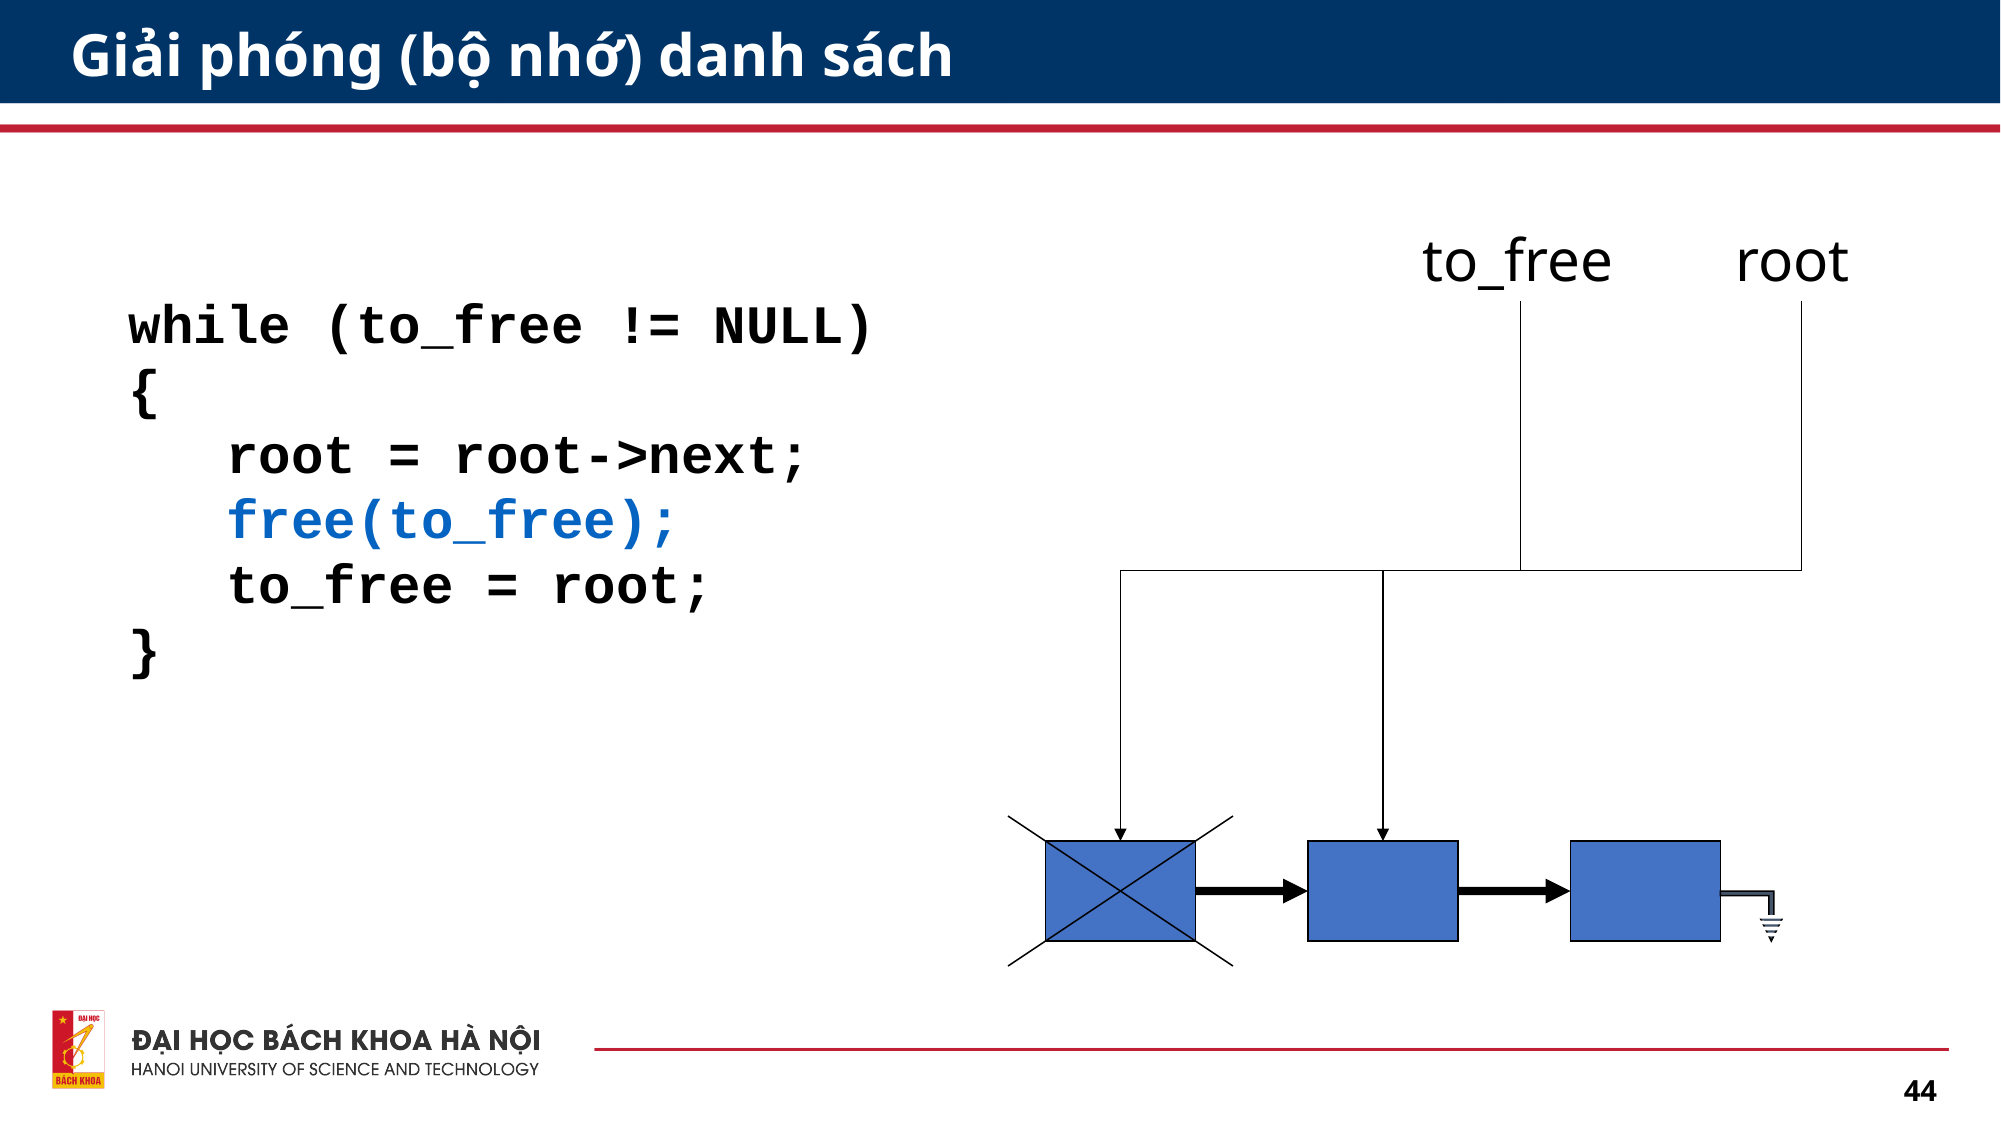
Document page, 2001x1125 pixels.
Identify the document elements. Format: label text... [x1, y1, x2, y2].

slide_number 44 [1502, 1065, 1953, 1125]
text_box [1050, 371, 1322, 772]
picture [0, 0, 2001, 1125]
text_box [1322, 361, 1863, 781]
text_box [1233, 884, 1309, 898]
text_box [1007, 815, 1233, 966]
text_box root [1720, 216, 1883, 301]
text_box [1307, 841, 1458, 941]
title Giải phóng (bộ nhớ) danh sách [55, 18, 1945, 90]
text_box to_free [1407, 216, 1633, 301]
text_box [1720, 891, 1796, 942]
text_box [1570, 841, 1721, 941]
text_box while (to_free != NULL) { root = root->next; free(to_free); to_free = root; } [114, 282, 1036, 687]
text_box [1458, 884, 1571, 898]
